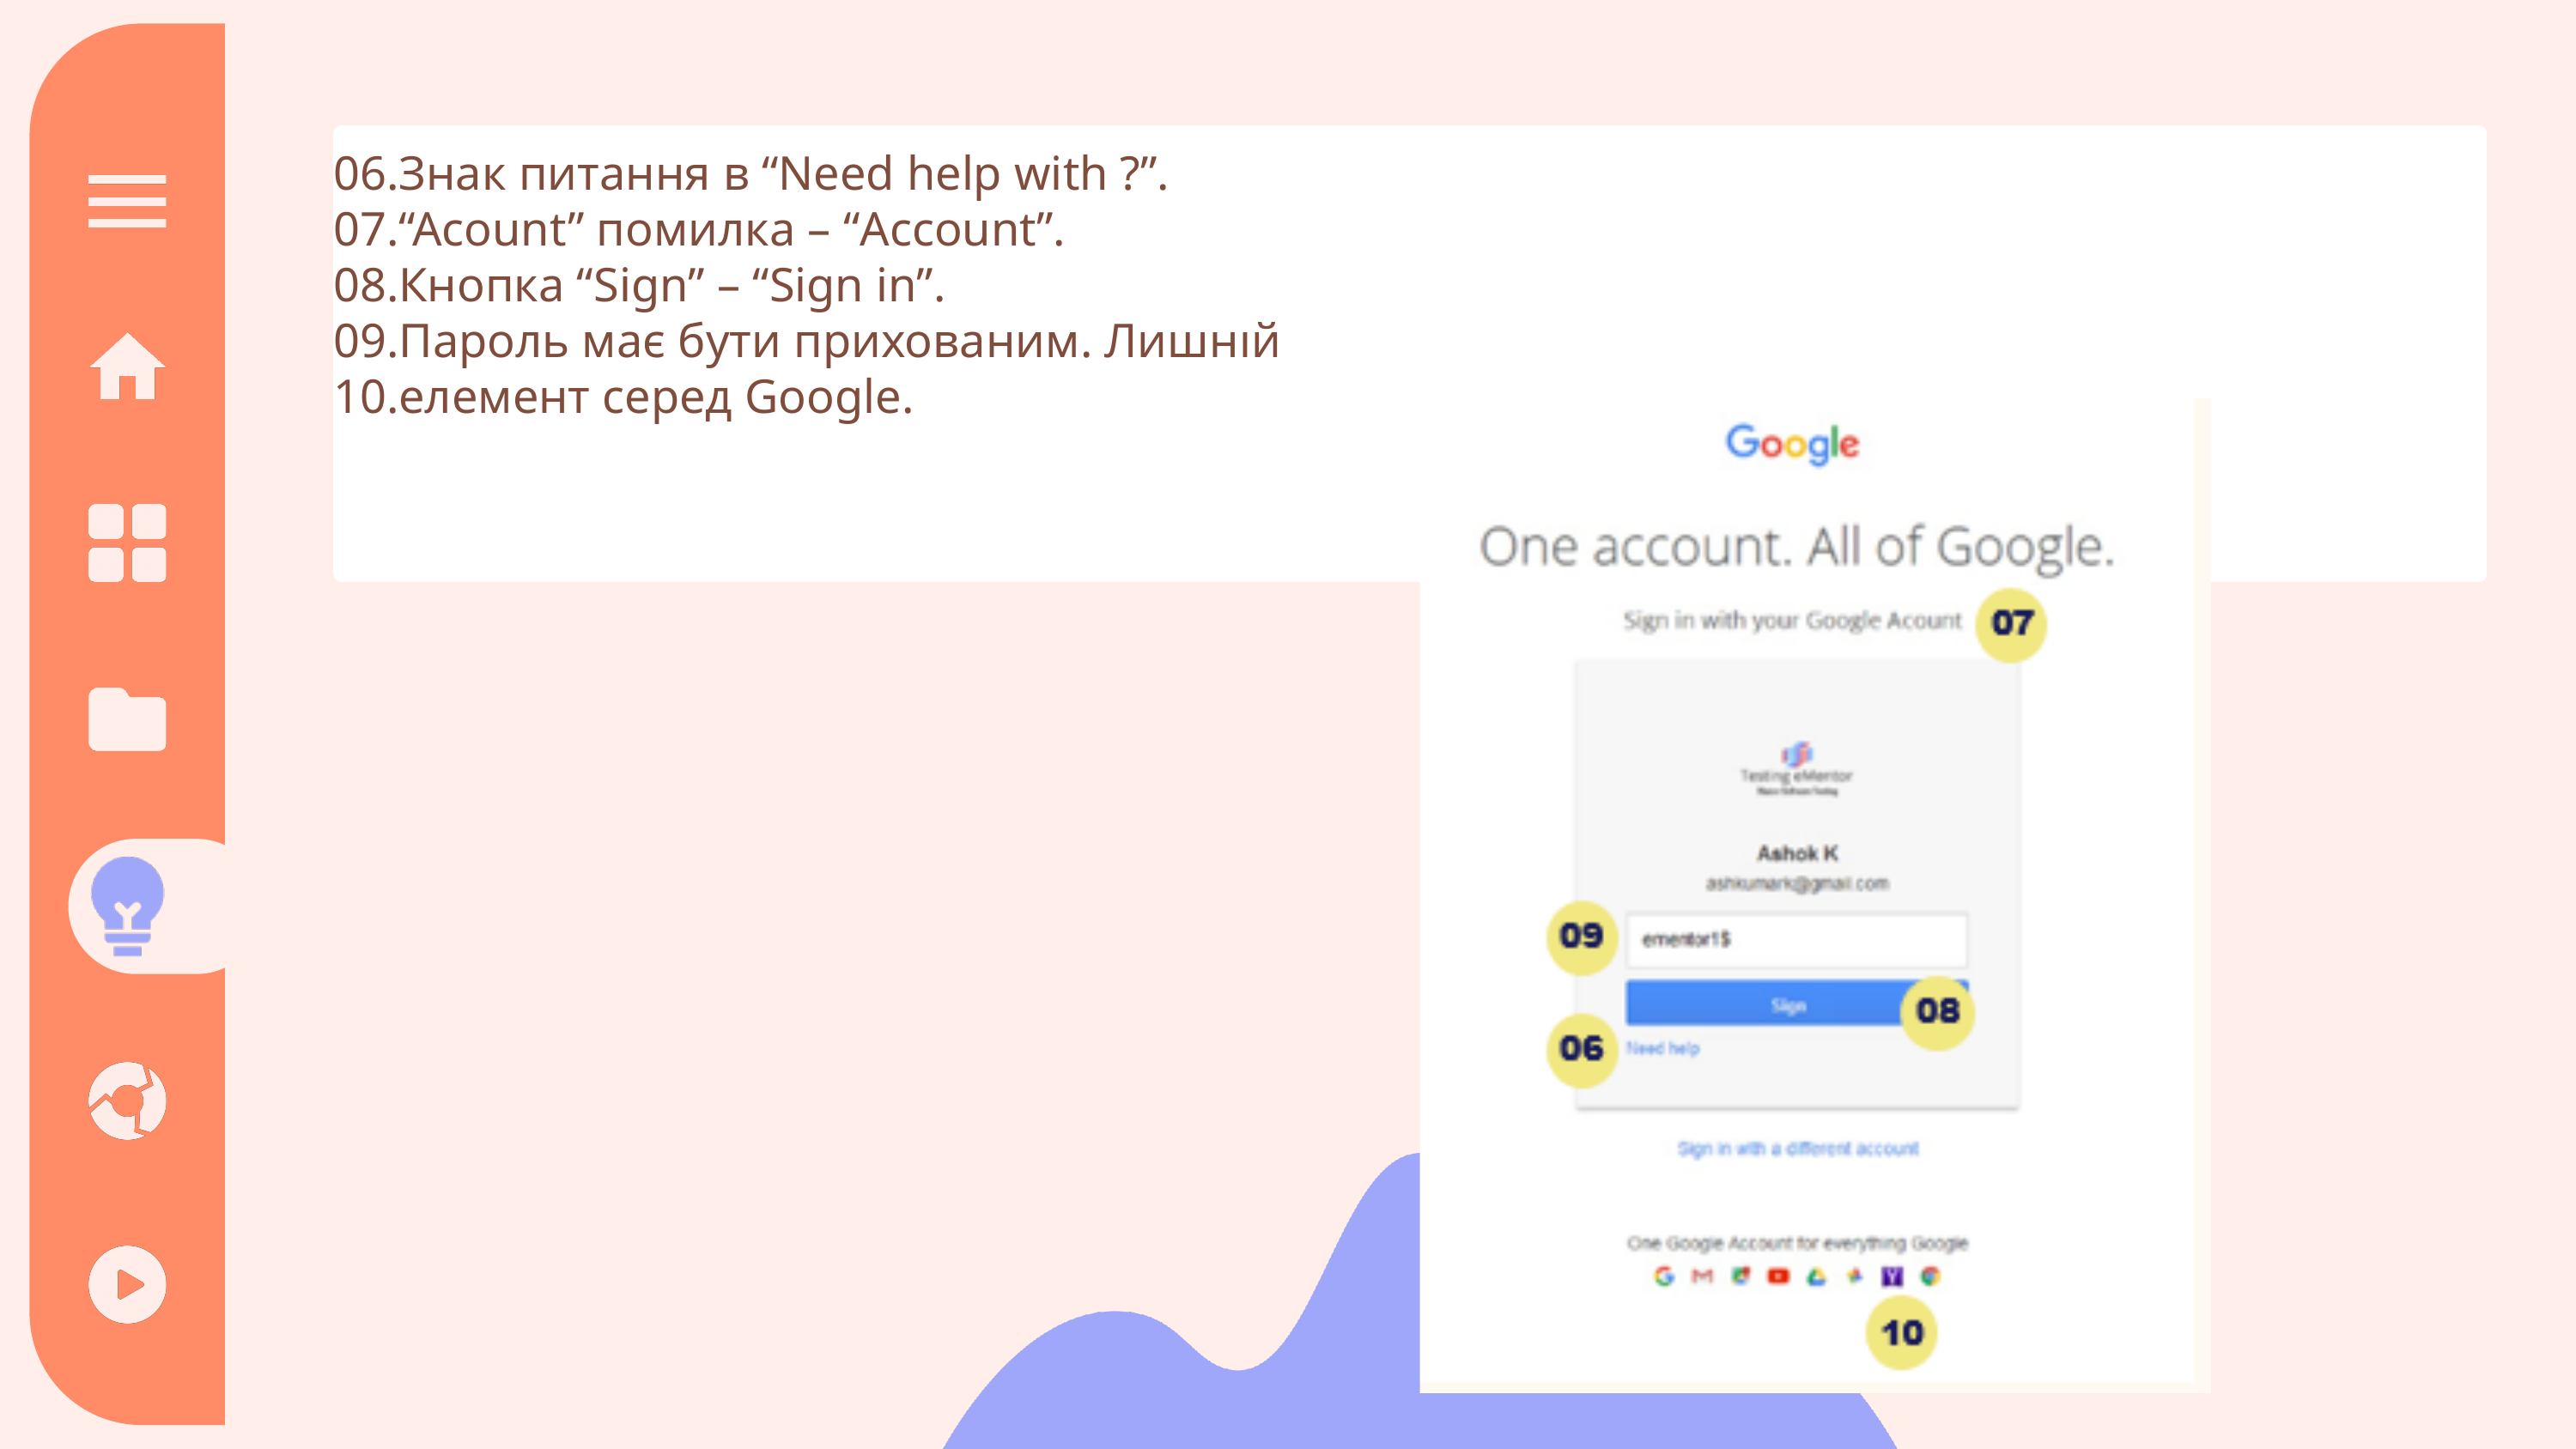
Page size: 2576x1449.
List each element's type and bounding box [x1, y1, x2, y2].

text_box [332, 124, 2488, 583]
text_box [68, 838, 264, 974]
text_box [224, 0, 2576, 1449]
text_box [29, 23, 218, 1426]
